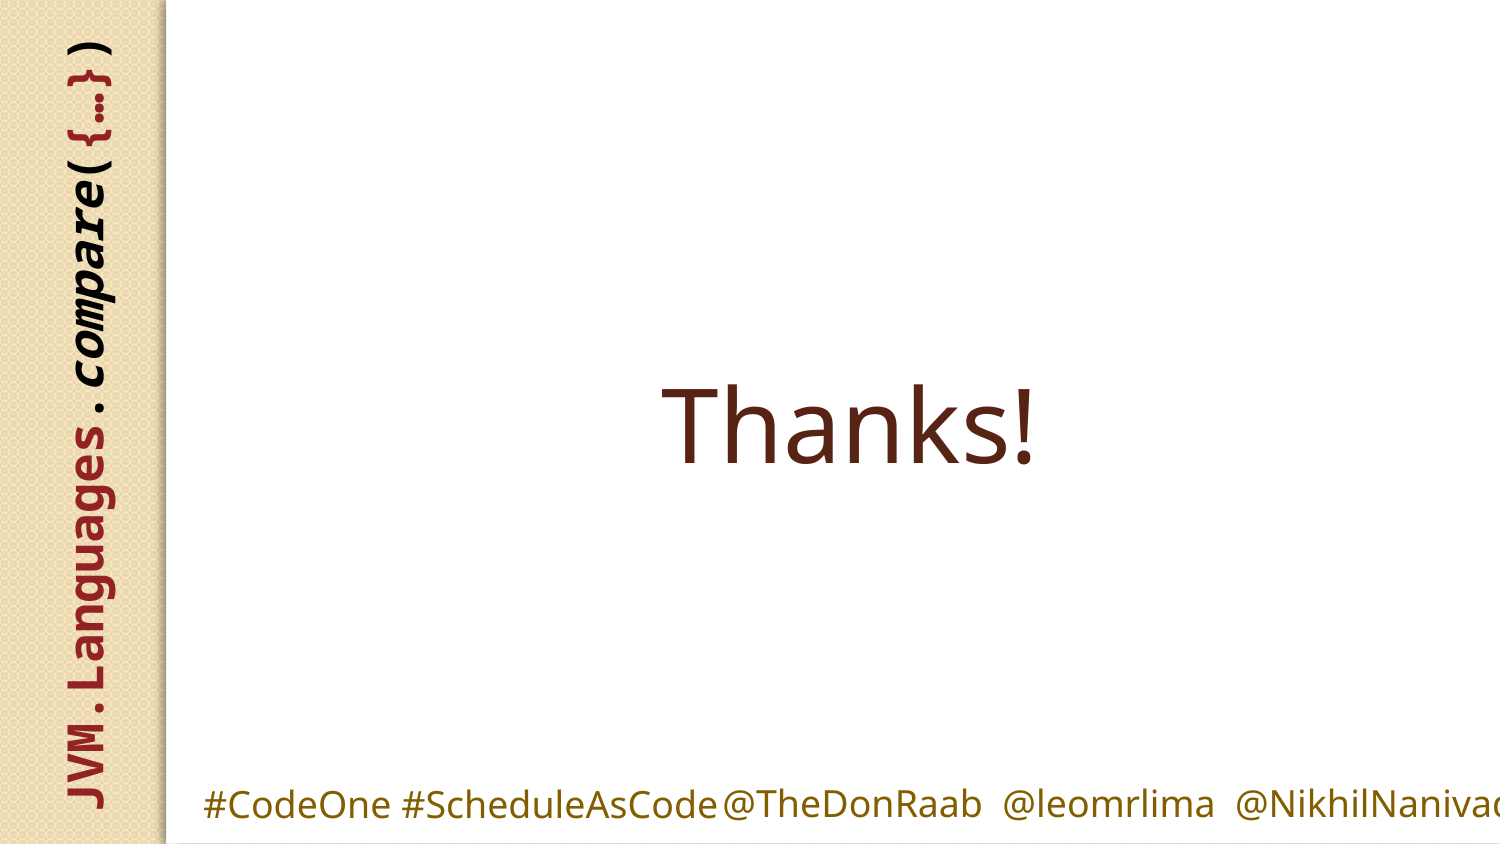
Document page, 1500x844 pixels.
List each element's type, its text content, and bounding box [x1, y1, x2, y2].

title Thanks! [235, 351, 1466, 493]
